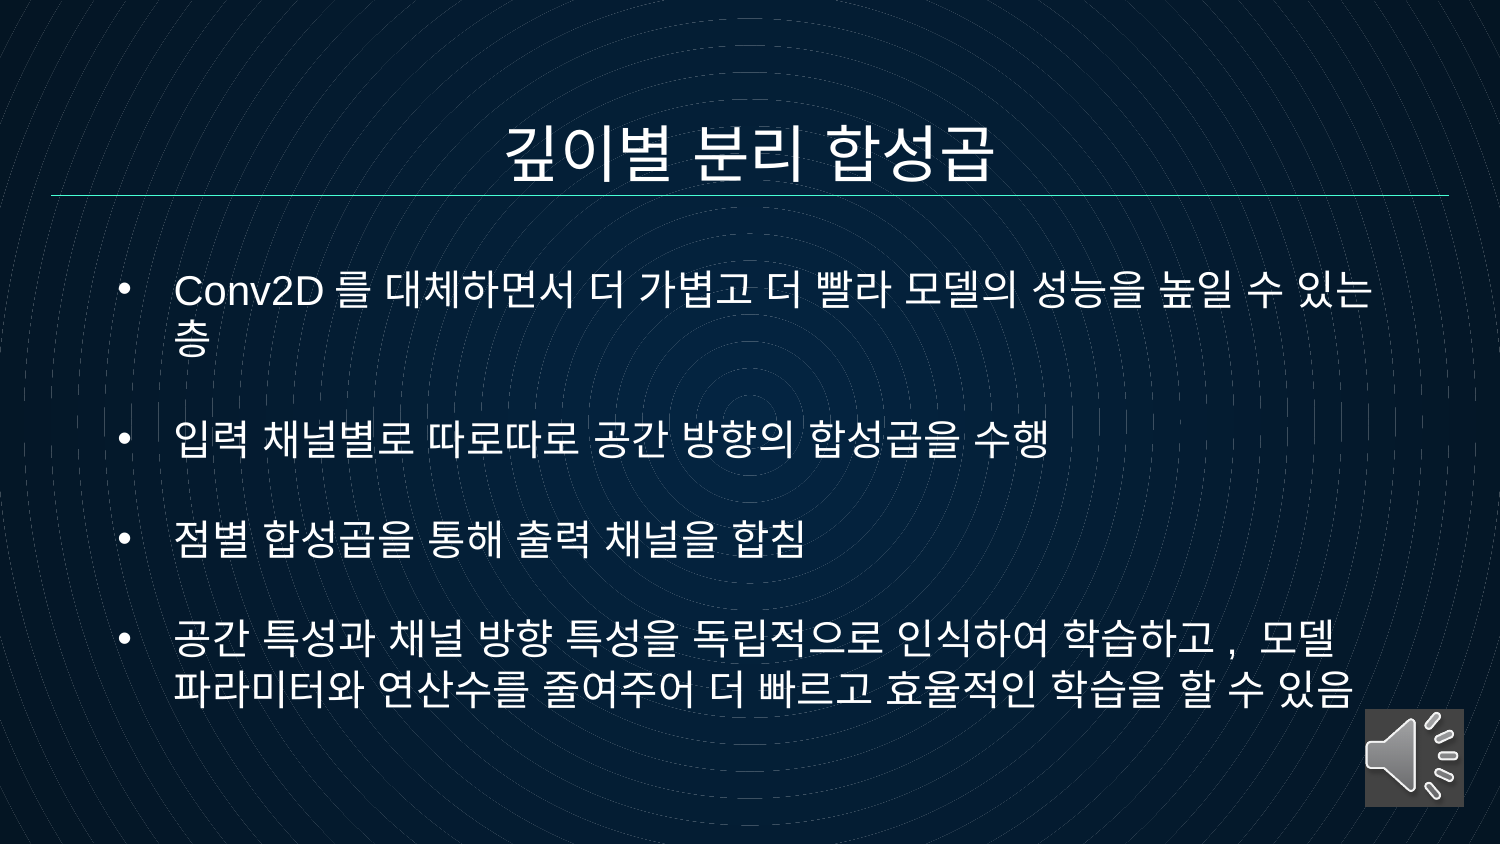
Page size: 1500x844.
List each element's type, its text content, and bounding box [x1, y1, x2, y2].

title 깊이별 분리 합성곱 [51, 202, 1449, 206]
text_box Conv2D를 대체하면서 더 가볍고 더 빨라 모델의 성능을 높일 수 있는 층 입력 채널별로 따로따로 공간 방향의 합성곱을 수행 점별 합성곱을 통해 출력 채널을 합침 공간 특성과 채널 방향 특성을 독립적으로 인식하여 학습하고, 모델 파라미터와 연산수를 줄여주어 더 빠르고 효율적인 학습을 할 수 있음 [102, 255, 1398, 721]
title 깊이별 분리 합성곱 [51, 105, 1449, 195]
picture [1364, 708, 1465, 809]
